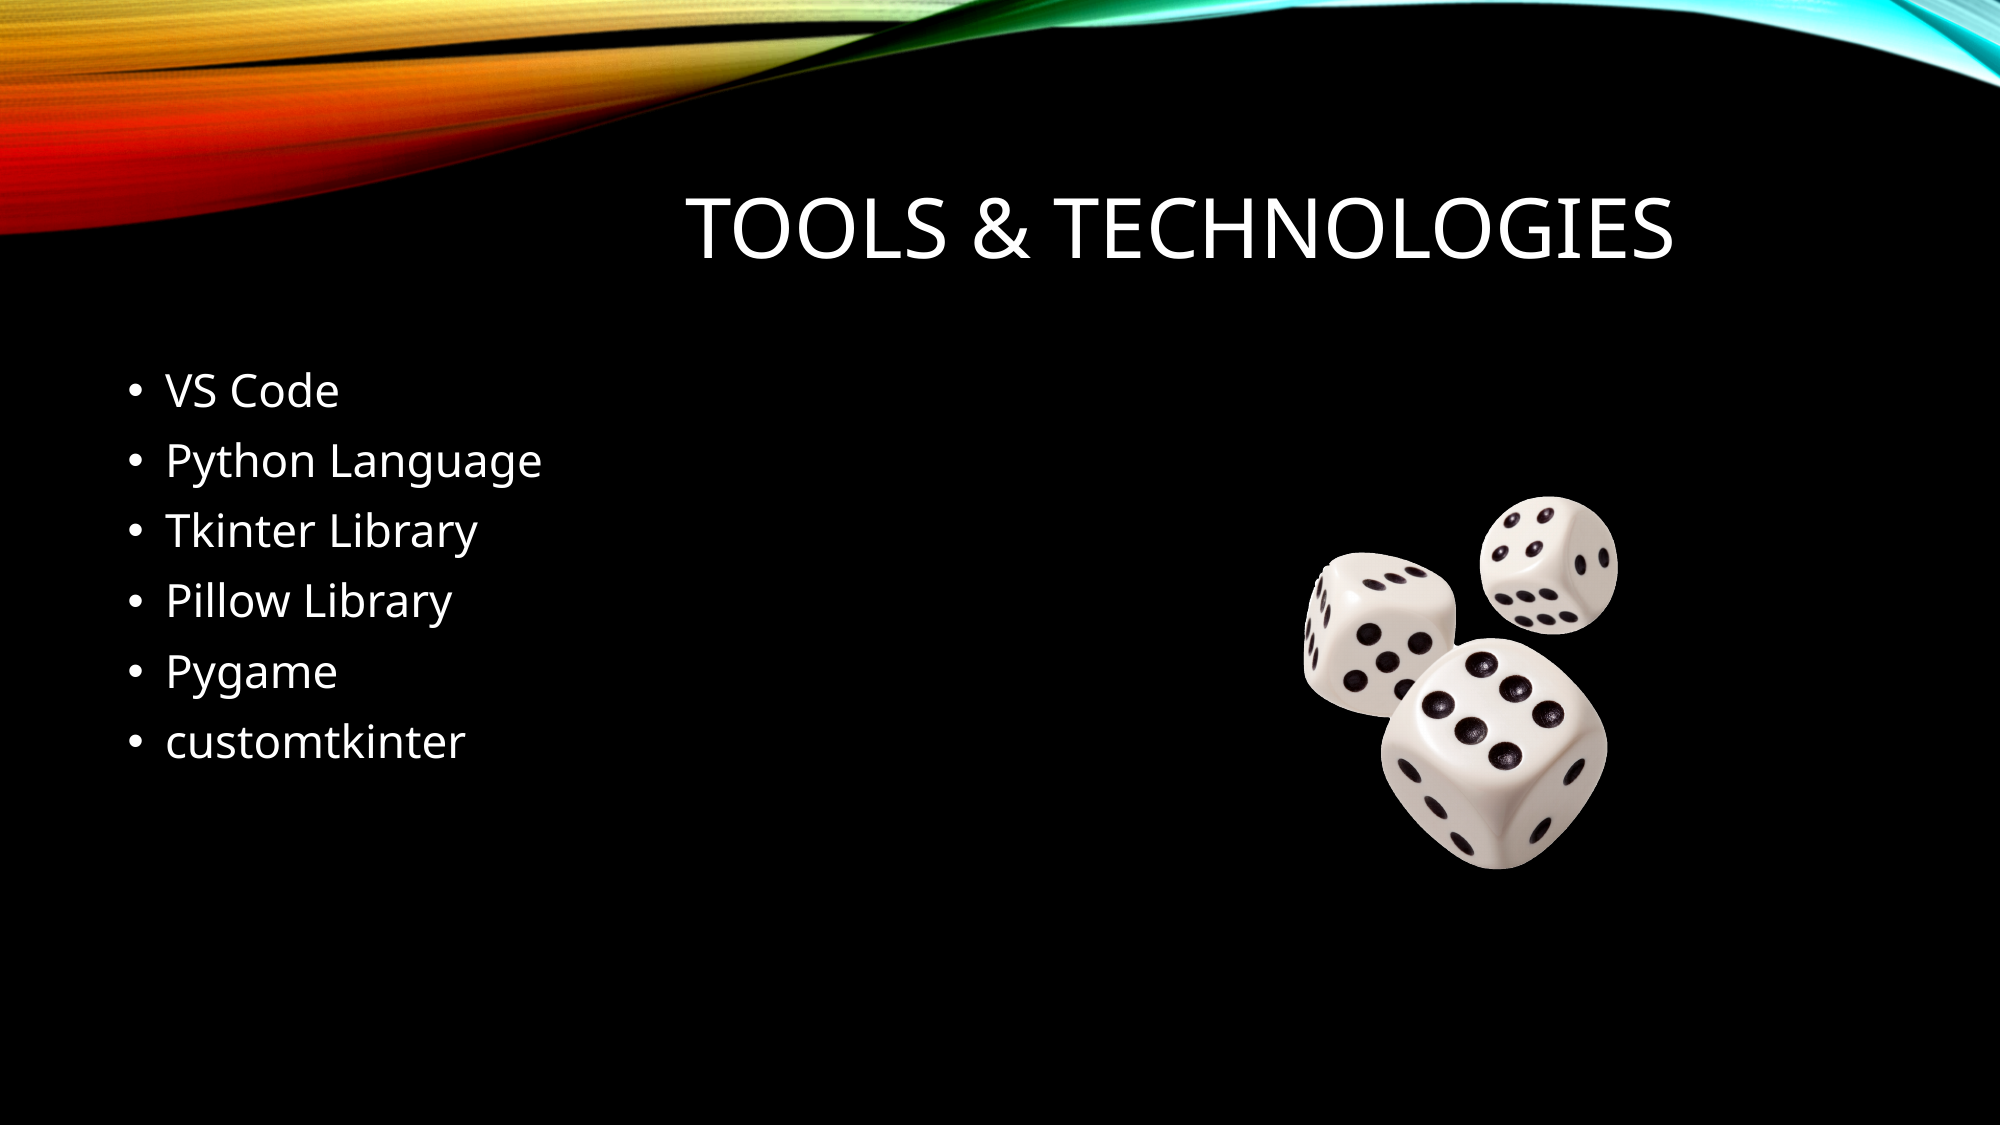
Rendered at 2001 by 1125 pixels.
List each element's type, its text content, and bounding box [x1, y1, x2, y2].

list VS Code Python Language Tkinter Library Pillow Library Pygame customtkinter [112, 360, 1888, 1021]
picture [0, 0, 2000, 237]
title Tools & Technologies [474, 125, 1888, 338]
picture [1245, 457, 1711, 923]
